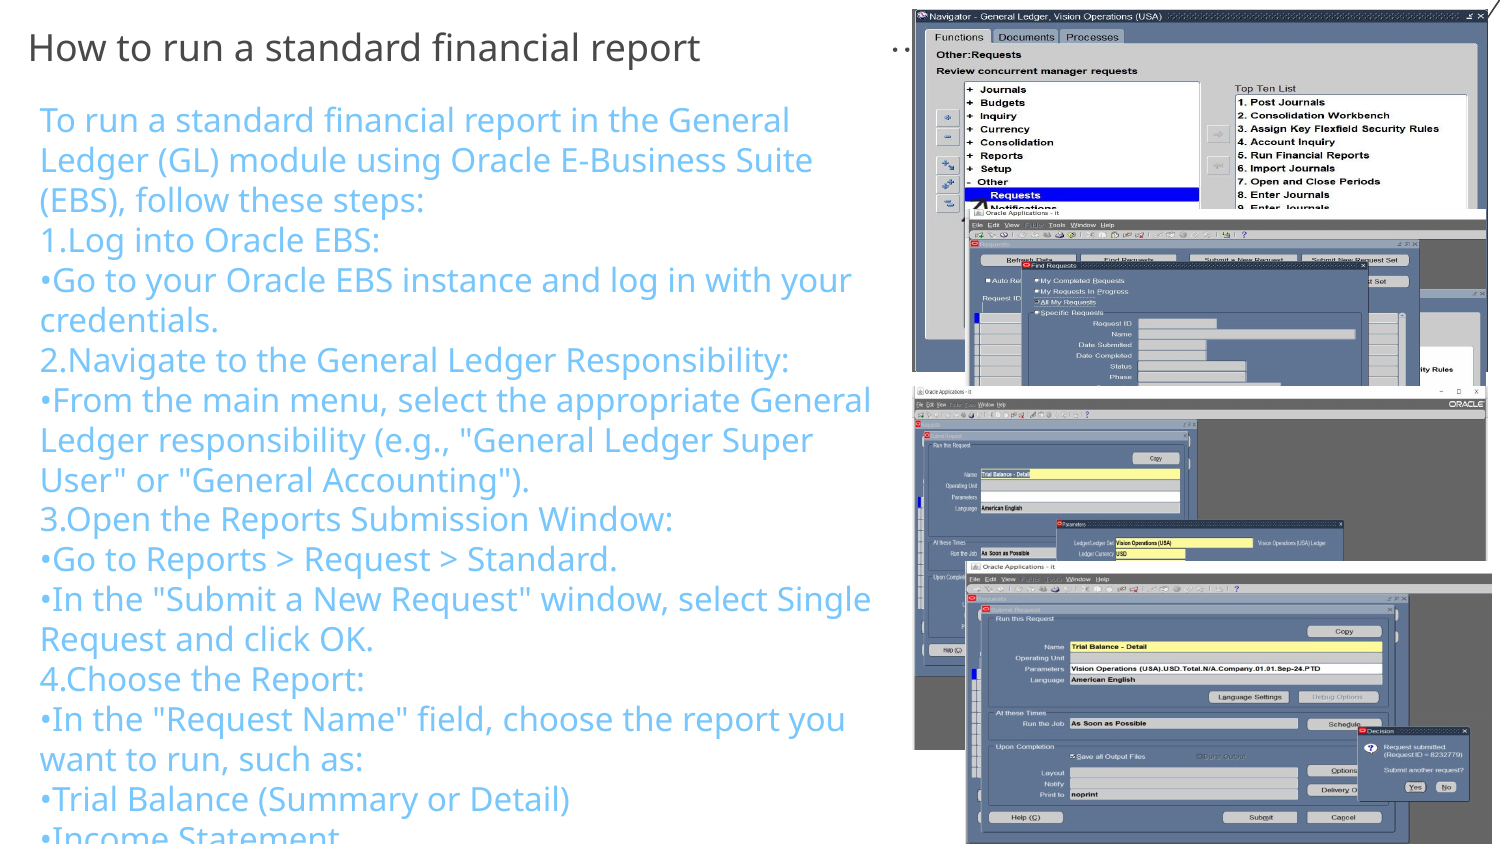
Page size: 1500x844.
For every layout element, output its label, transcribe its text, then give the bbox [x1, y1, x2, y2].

title How to run a standard financial report [12, 9, 863, 85]
subtitle To run a standard financial report in the General Ledger (GL) module using Oracle E-Business Suite (EBS), follow these steps: 1.Log into Oracle EBS: •Go to your Oracle EBS instance and log in with your credentials. 2.Navigate to the General Ledger Responsibility: •From the main menu, select the appropriate General Ledger responsibility (e.g., "General Ledger Super User" or "General Accounting"). 3.Open the Reports Submission Window: •Go to Reports > Request > Standard. •In the "Submit a New Request" window, select Single Request and click OK. 4.Choose the Report: •In the "Request Name" field, choose the report you want to run, such as: •Trial Balance (Summary or Detail) •Income Statement •Balance Sheet [24, 84, 900, 844]
picture [912, 9, 1492, 844]
